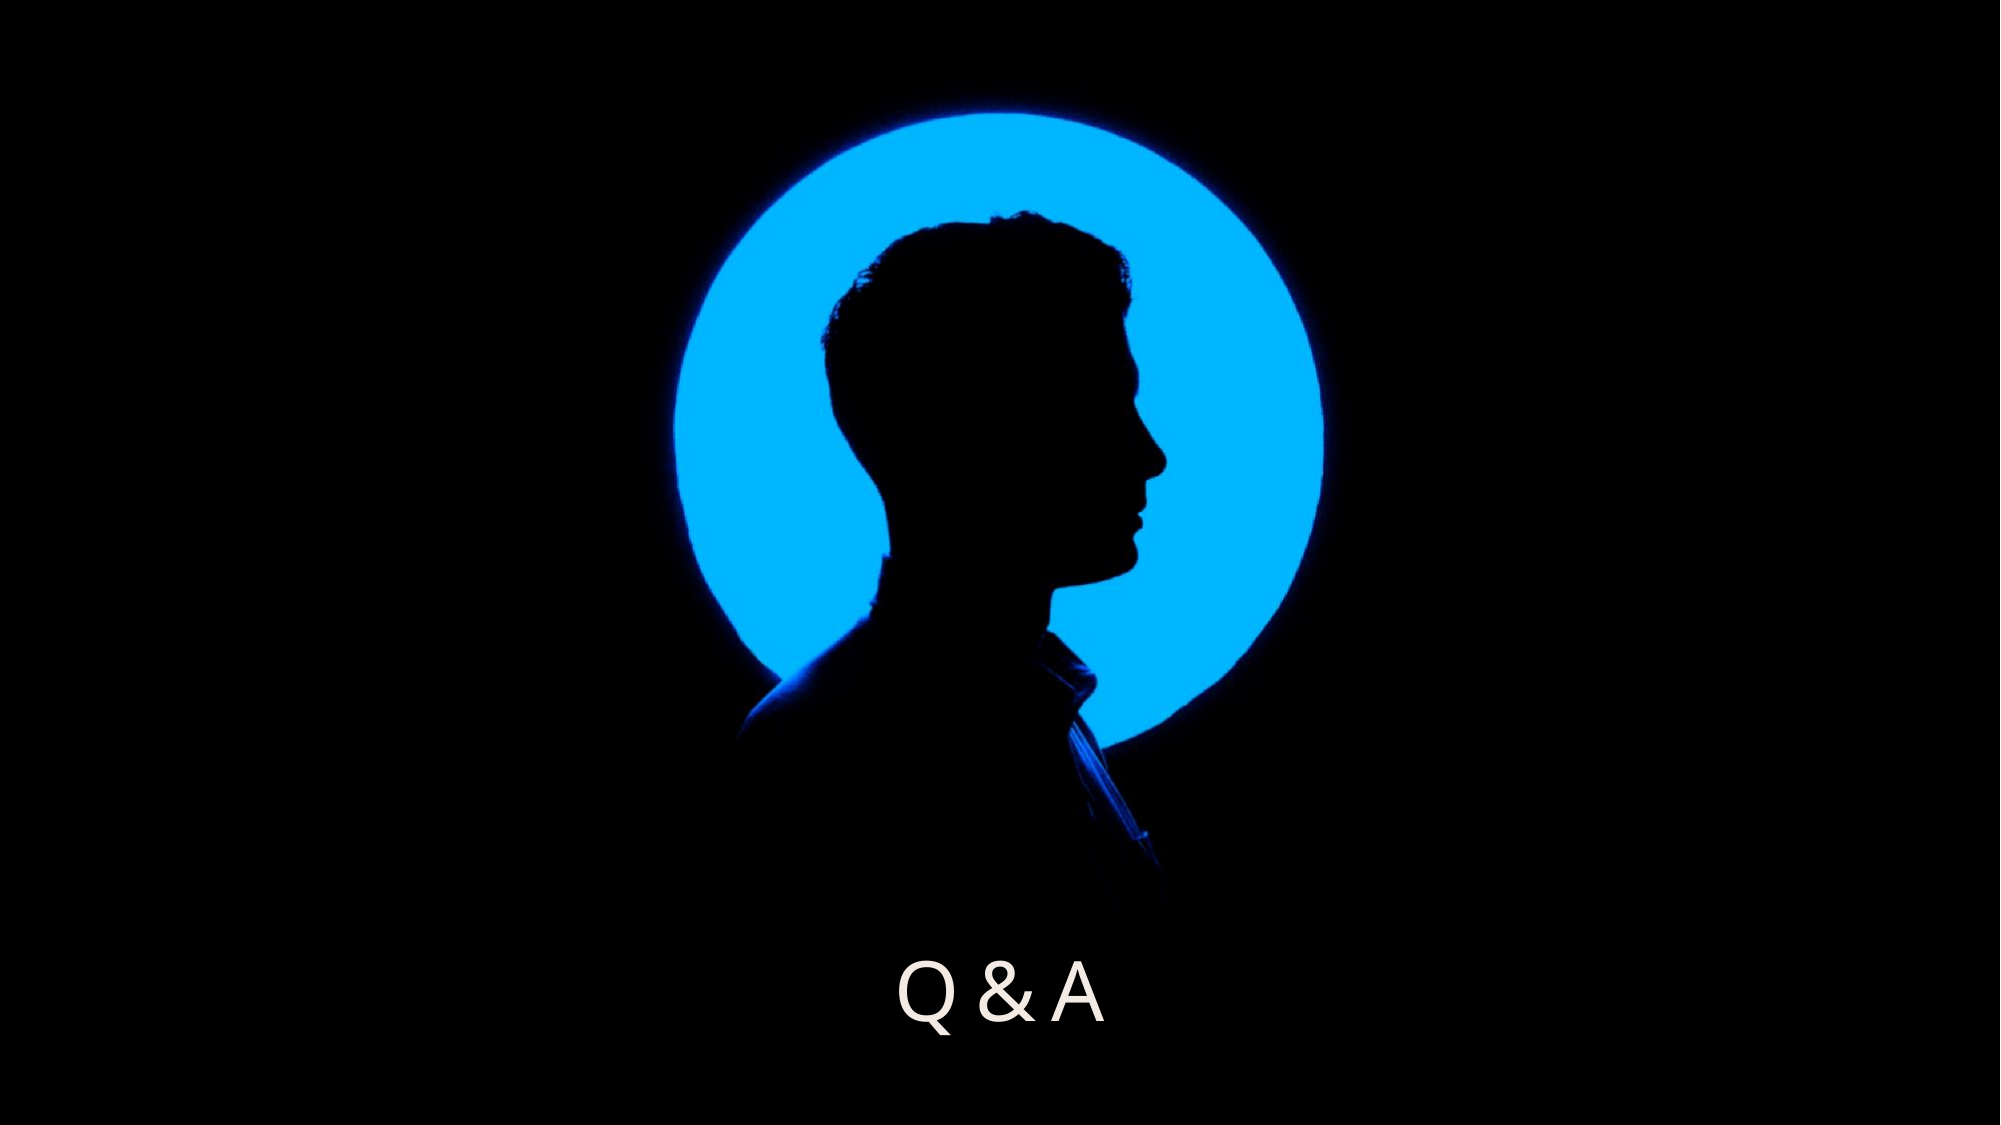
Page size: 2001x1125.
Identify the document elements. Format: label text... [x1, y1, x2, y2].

picture [0, 0, 2000, 1007]
text_box Q & A [879, 1007, 1120, 1046]
